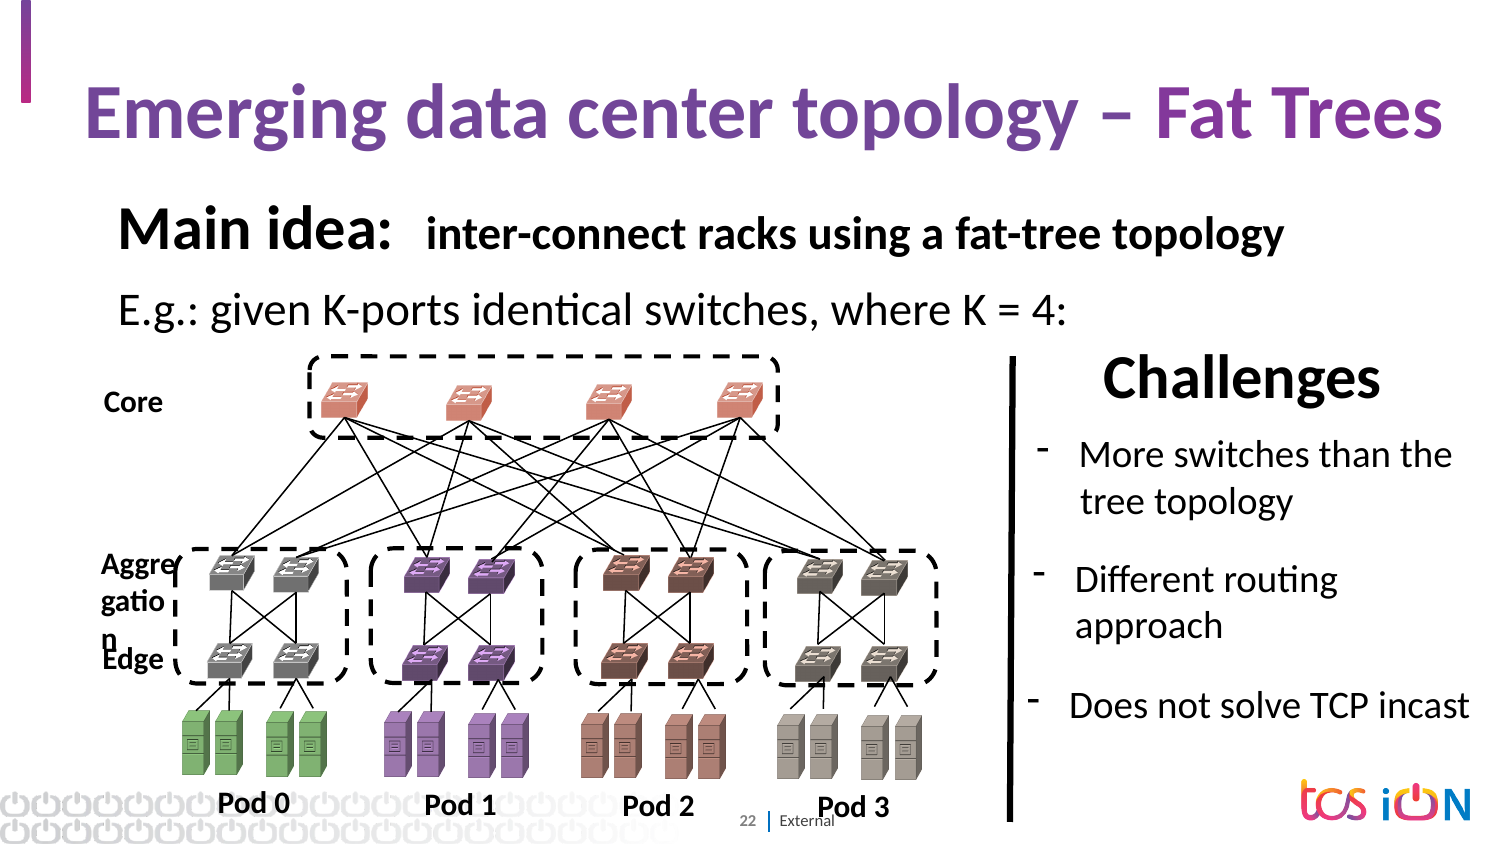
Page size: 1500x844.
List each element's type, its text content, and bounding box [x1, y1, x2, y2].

text_box Pod 2 [607, 788, 710, 830]
text_box Does not solve TCP incast [1018, 672, 1495, 735]
text_box Different routing approach [1018, 545, 1484, 655]
title Emerging data center topology – Fat Trees [65, 25, 1463, 190]
text_box E.g.: given K-ports identical switches, where K = 4: [103, 271, 1150, 343]
text_box Challenges [1054, 328, 1432, 419]
text_box Core [88, 373, 169, 427]
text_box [175, 356, 937, 780]
text_box Edge [87, 663, 169, 684]
text_box Pod 0 [203, 788, 306, 828]
picture [0, 791, 803, 844]
text_box Aggregation [86, 535, 169, 663]
text_box Pod 3 [802, 788, 905, 831]
text_box More switches than the tree topology [1021, 421, 1488, 530]
picture [1295, 778, 1473, 827]
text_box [1009, 355, 1013, 823]
text_box Main idea: inter-connect racks using a fat-tree topology [103, 190, 1354, 272]
text_box Pod 1 [409, 788, 512, 829]
